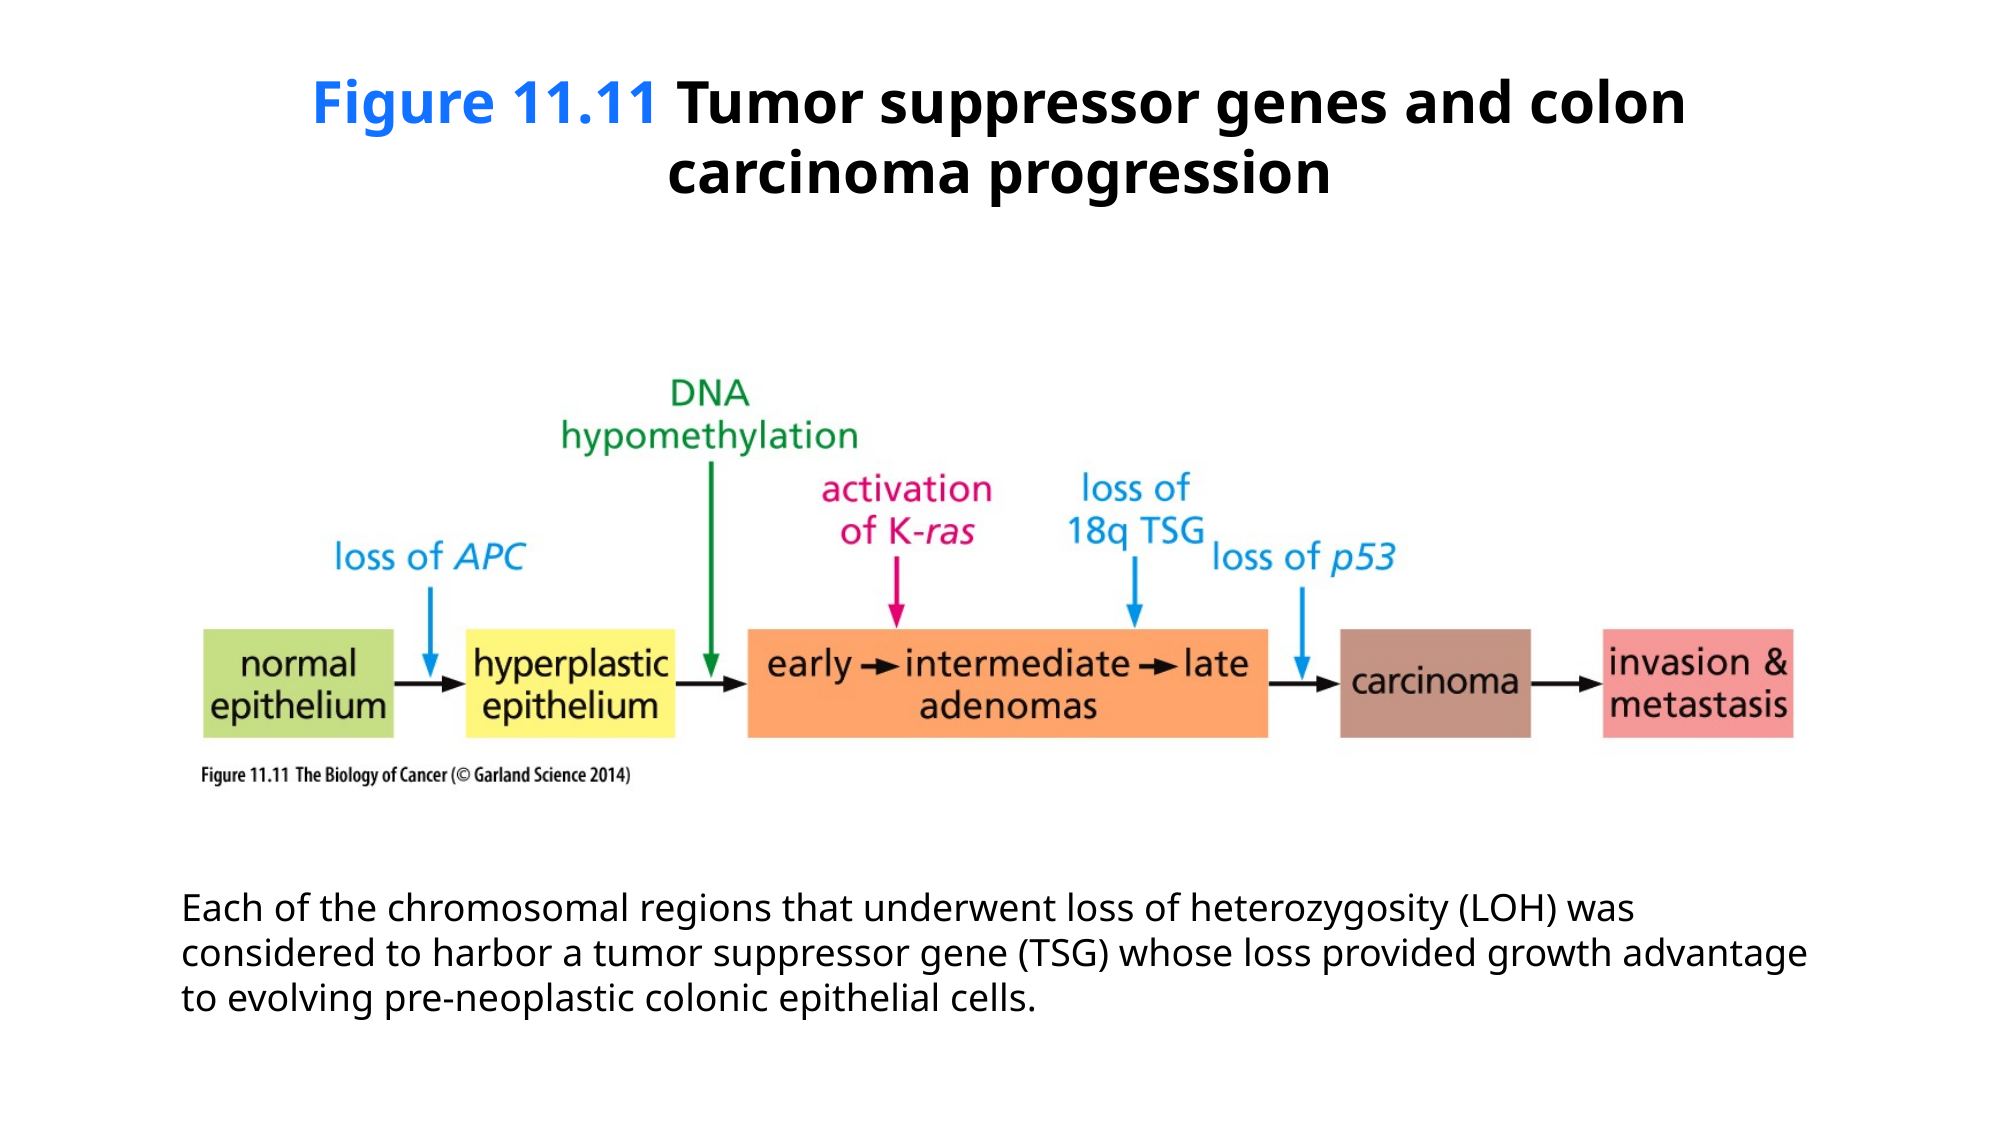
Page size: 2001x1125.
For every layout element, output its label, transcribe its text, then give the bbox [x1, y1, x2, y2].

picture [192, 367, 1805, 791]
text_box Each of the chromosomal regions that underwent loss of heterozygosity (LOH) was considered to harbor a tumor suppressor gene (TSG) whose loss provided growth advantage to evolving pre-neoplastic colonic epithelial cells. [166, 876, 1832, 1027]
text_box Figure 11.11 Tumor suppressor genes and colon carcinoma progression [220, 57, 1780, 213]
